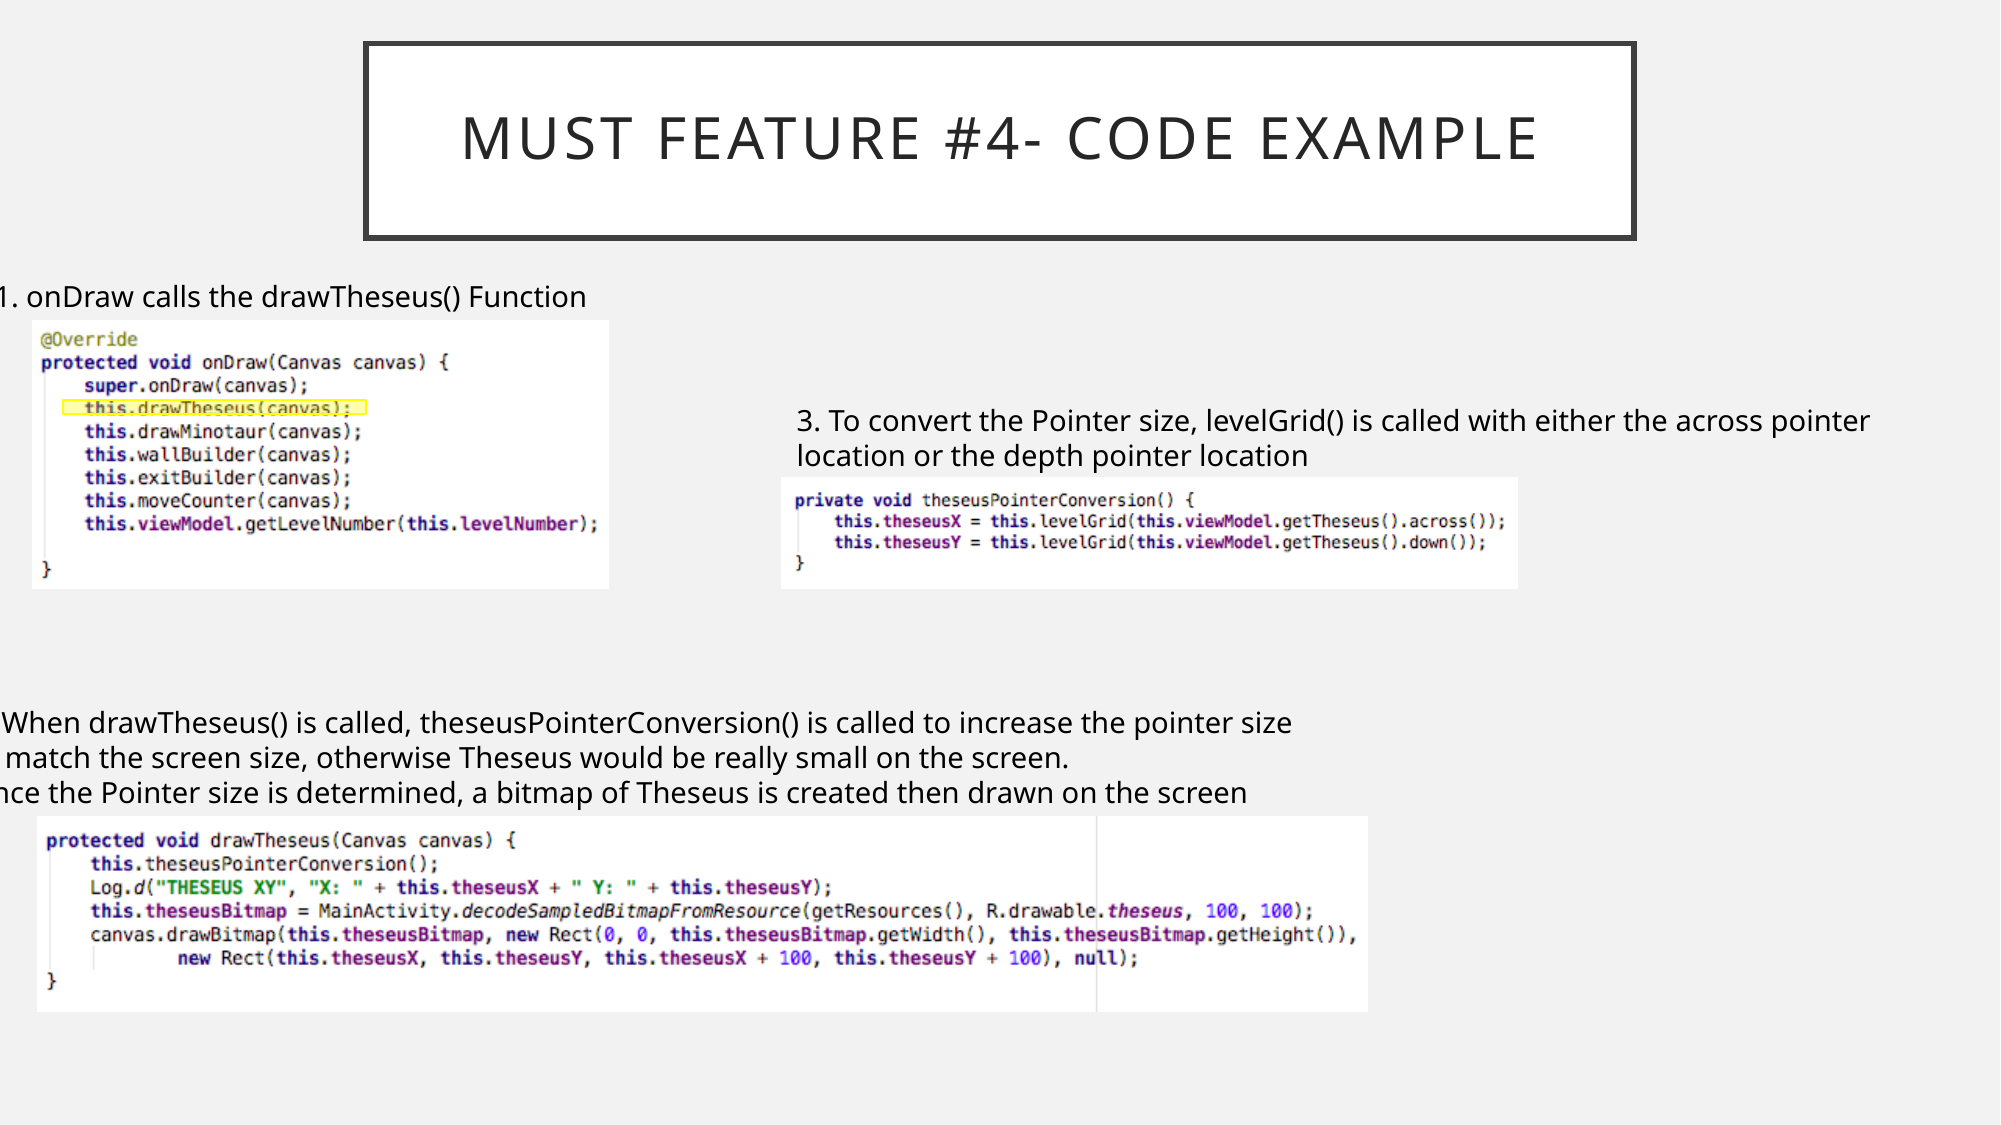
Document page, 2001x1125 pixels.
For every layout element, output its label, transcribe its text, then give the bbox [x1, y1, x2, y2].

text_box 3. To convert the Pointer size, levelGrid() is called with either the across pointer location or the depth pointer location [781, 395, 1971, 480]
picture [32, 320, 609, 589]
picture [781, 477, 1518, 589]
picture [37, 816, 1368, 1012]
title Must Feature #4- code example [363, 41, 1637, 241]
text_box 2. When drawTheseus() is called, theseusPointerConversion() is called to increase the pointer size to match the screen size, otherwise Theseus would be really small on the screen. Once the Pointer size is determined, a bitmap of Theseus is created then drawn on the screen [0, 696, 1309, 817]
text_box 1. onDraw calls the drawTheseus() Function [0, 270, 603, 321]
